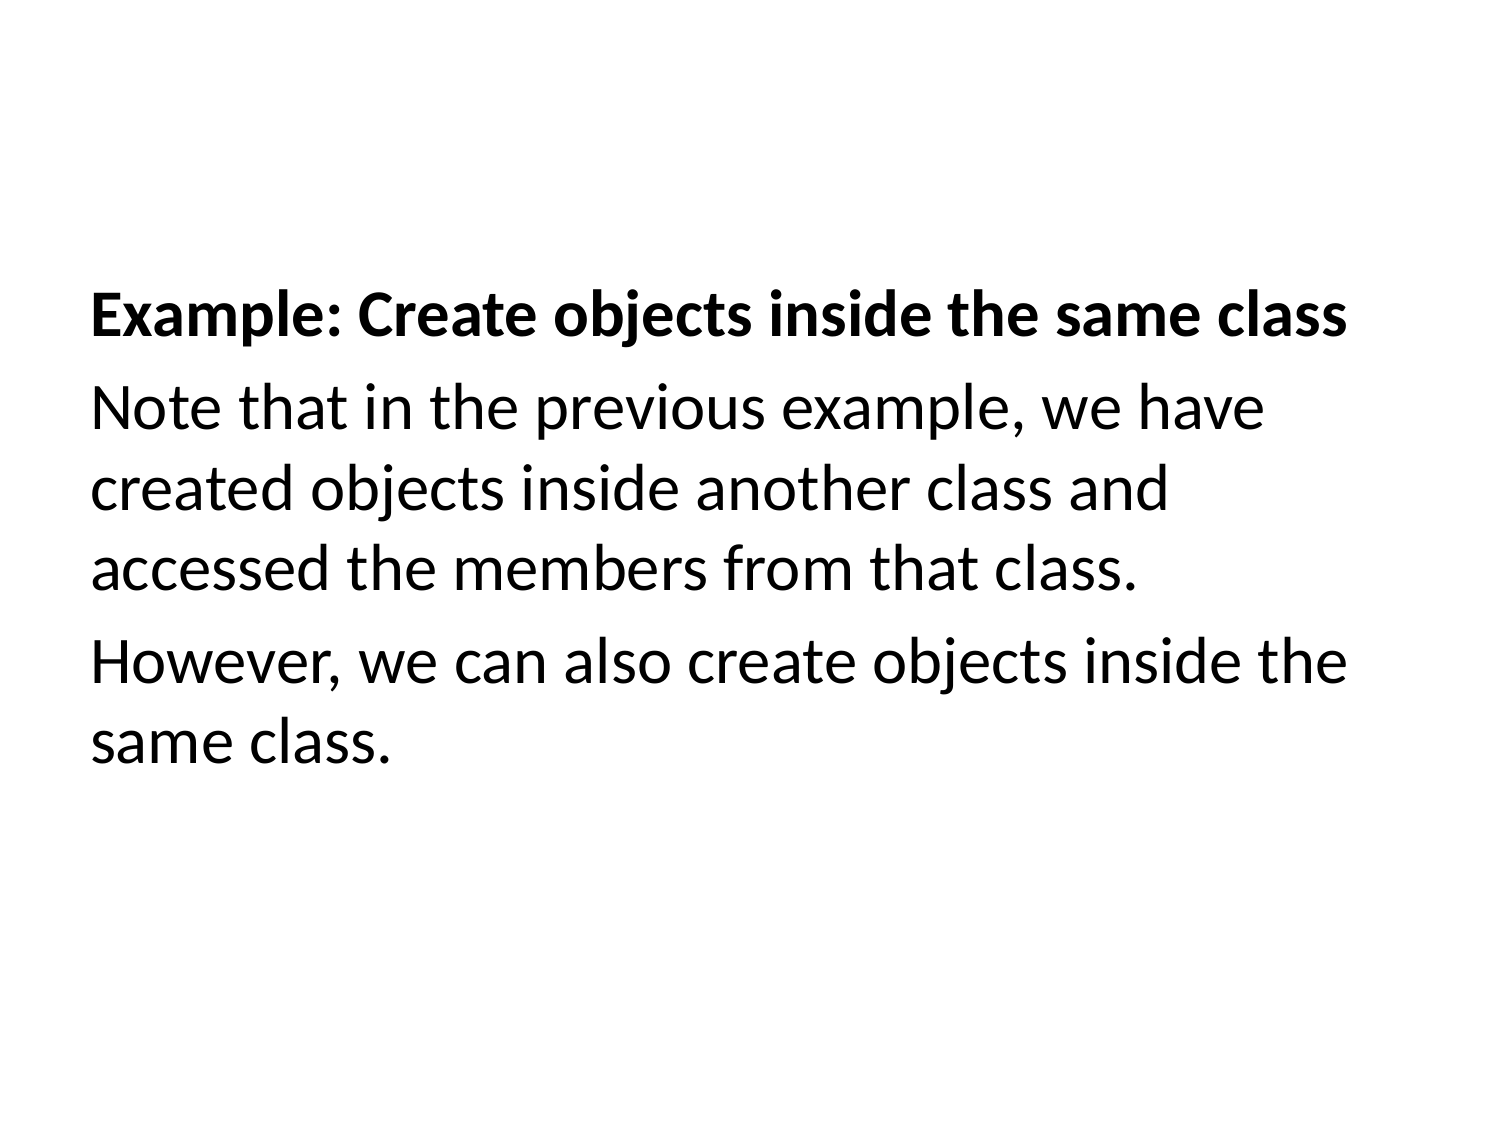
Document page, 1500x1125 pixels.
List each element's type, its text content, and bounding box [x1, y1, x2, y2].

list Example: Create objects inside the same class Note that in the previous example, we have created objects inside another class and accessed the members from that class. However, we can also create objects inside the same class. [75, 262, 1425, 1005]
